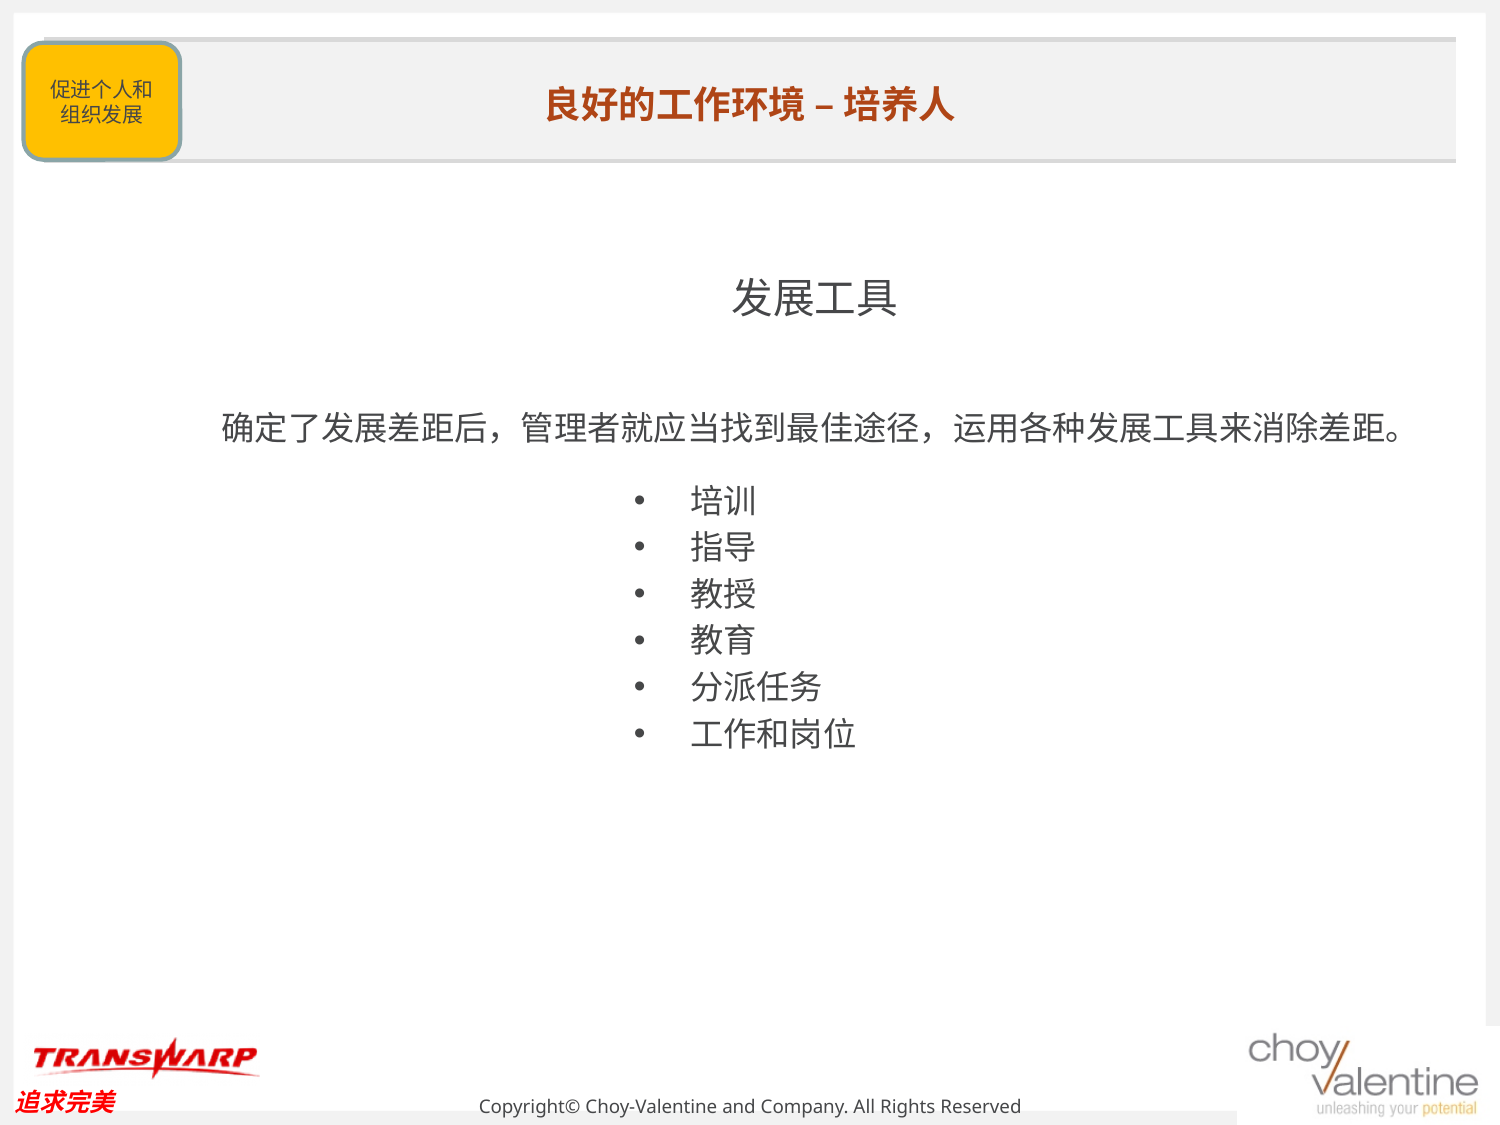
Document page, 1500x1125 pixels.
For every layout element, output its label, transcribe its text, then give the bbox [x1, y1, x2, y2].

title 良好的工作环境 – 培养人 [49, 44, 1451, 163]
picture [0, 0, 1500, 1125]
text_box 发展工具 确定了发展差距后，管理者就应当找到最佳途径，运用各种发展工具来消除差距。 培训 指导 教授 教育 分派任务 工作和岗位 [206, 274, 1424, 1080]
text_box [0, 1033, 331, 1125]
text_box 促进个人和组织发展 [21, 40, 183, 162]
